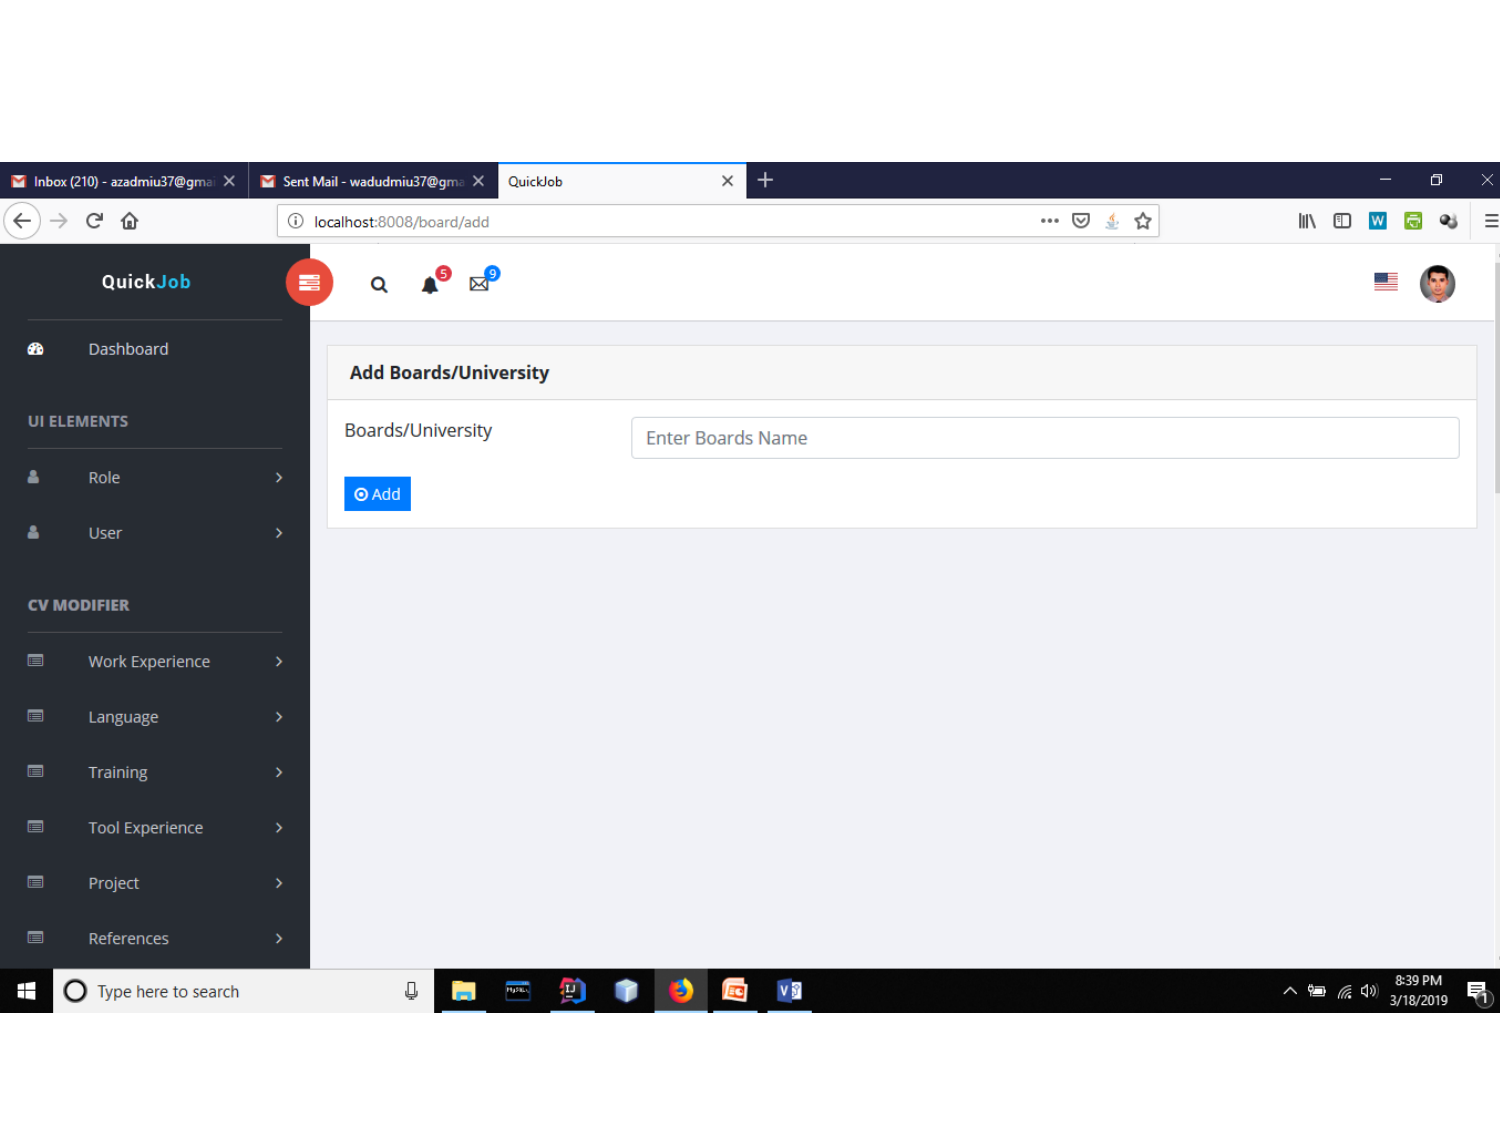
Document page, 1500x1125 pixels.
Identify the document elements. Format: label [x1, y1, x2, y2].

picture [0, 162, 1500, 1013]
